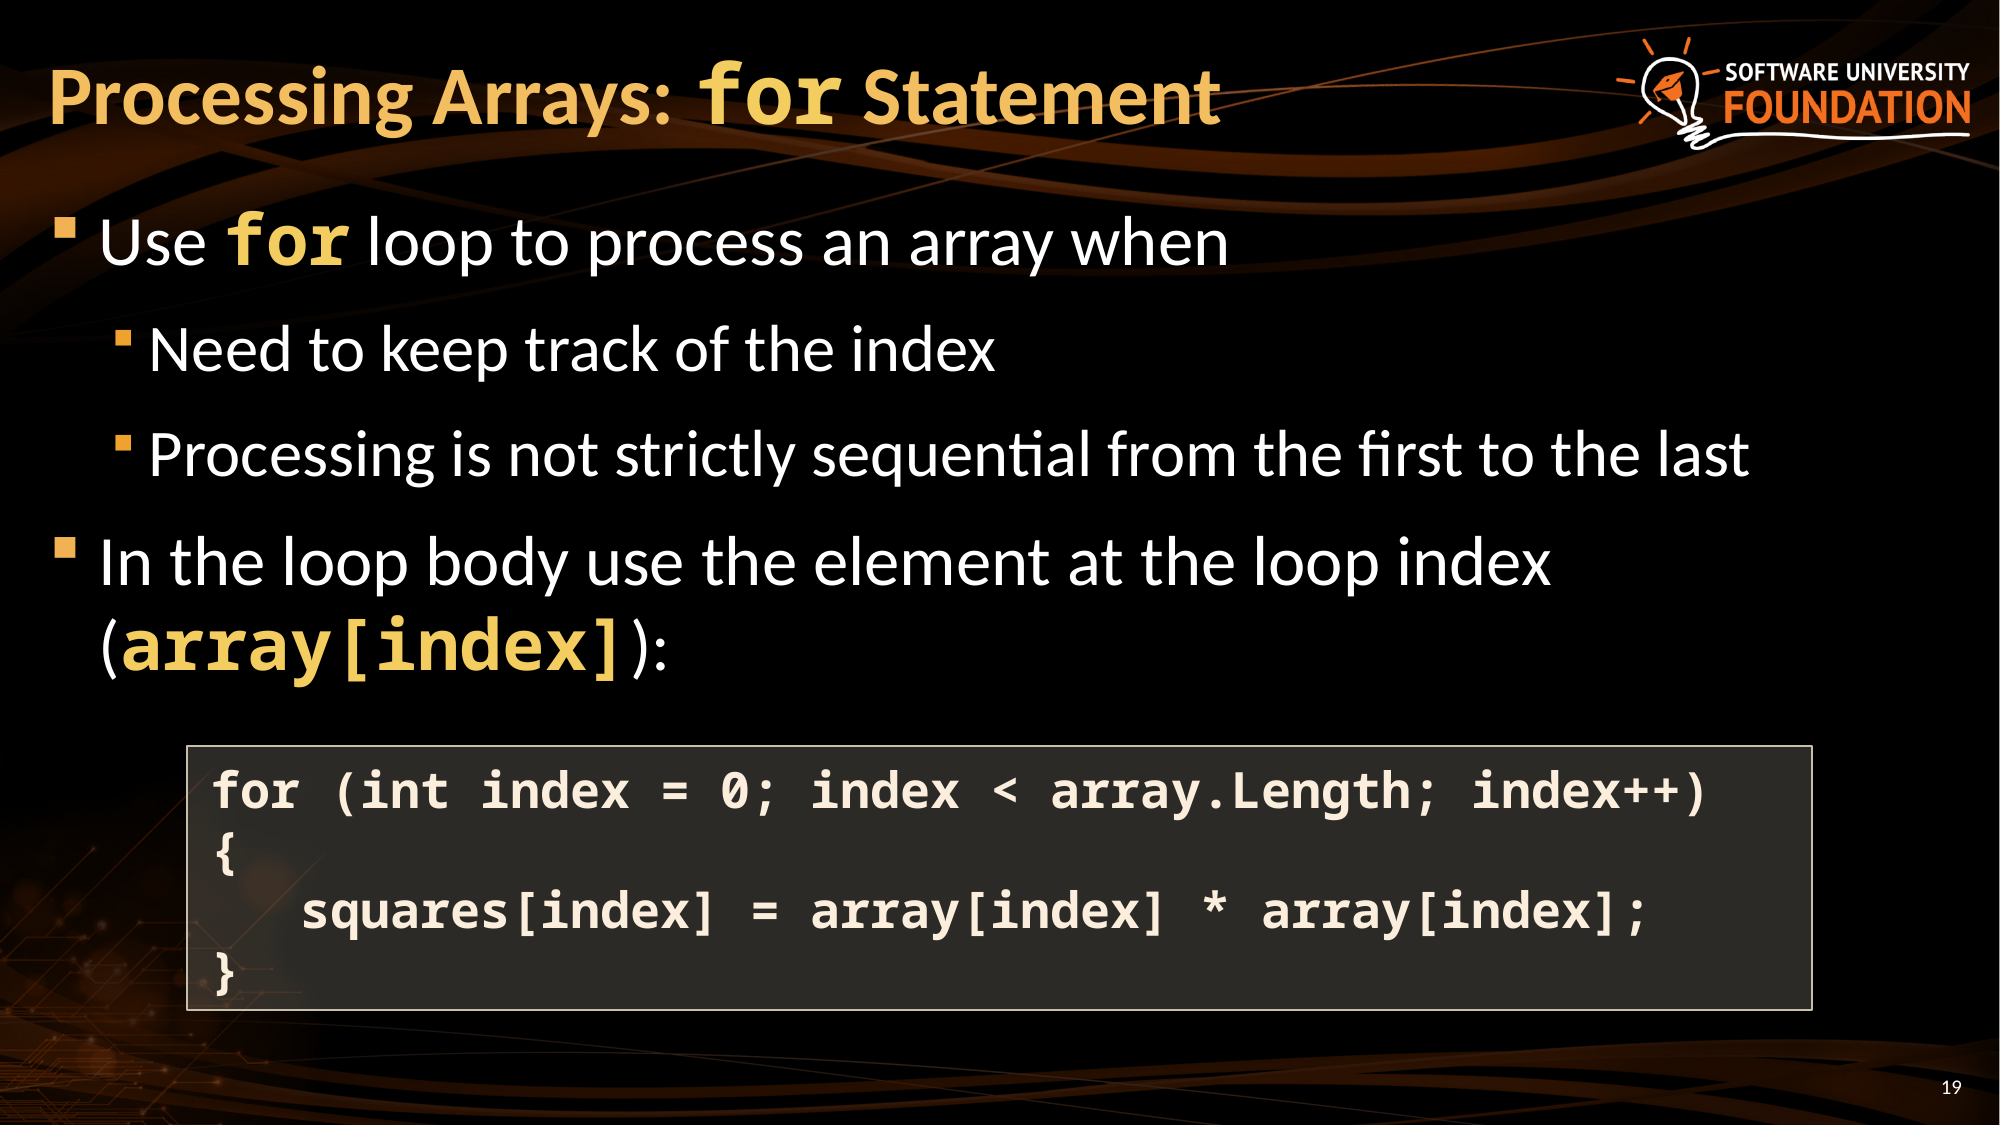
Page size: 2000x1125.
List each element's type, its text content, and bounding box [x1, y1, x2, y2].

title Processing Arrays: for Statement [30, 6, 1602, 189]
list Use for loop to process an array when Need to keep track of the index Processing is not strictly sequential from the first to the last In the loop body use the element at the loop index (array[index]): [31, 188, 1968, 1103]
text_box for (int index = 0; index < array.Length; index++) { squares[index] = array[index] * array[index]; } [186, 746, 1813, 1010]
picture [0, 0, 2000, 1125]
